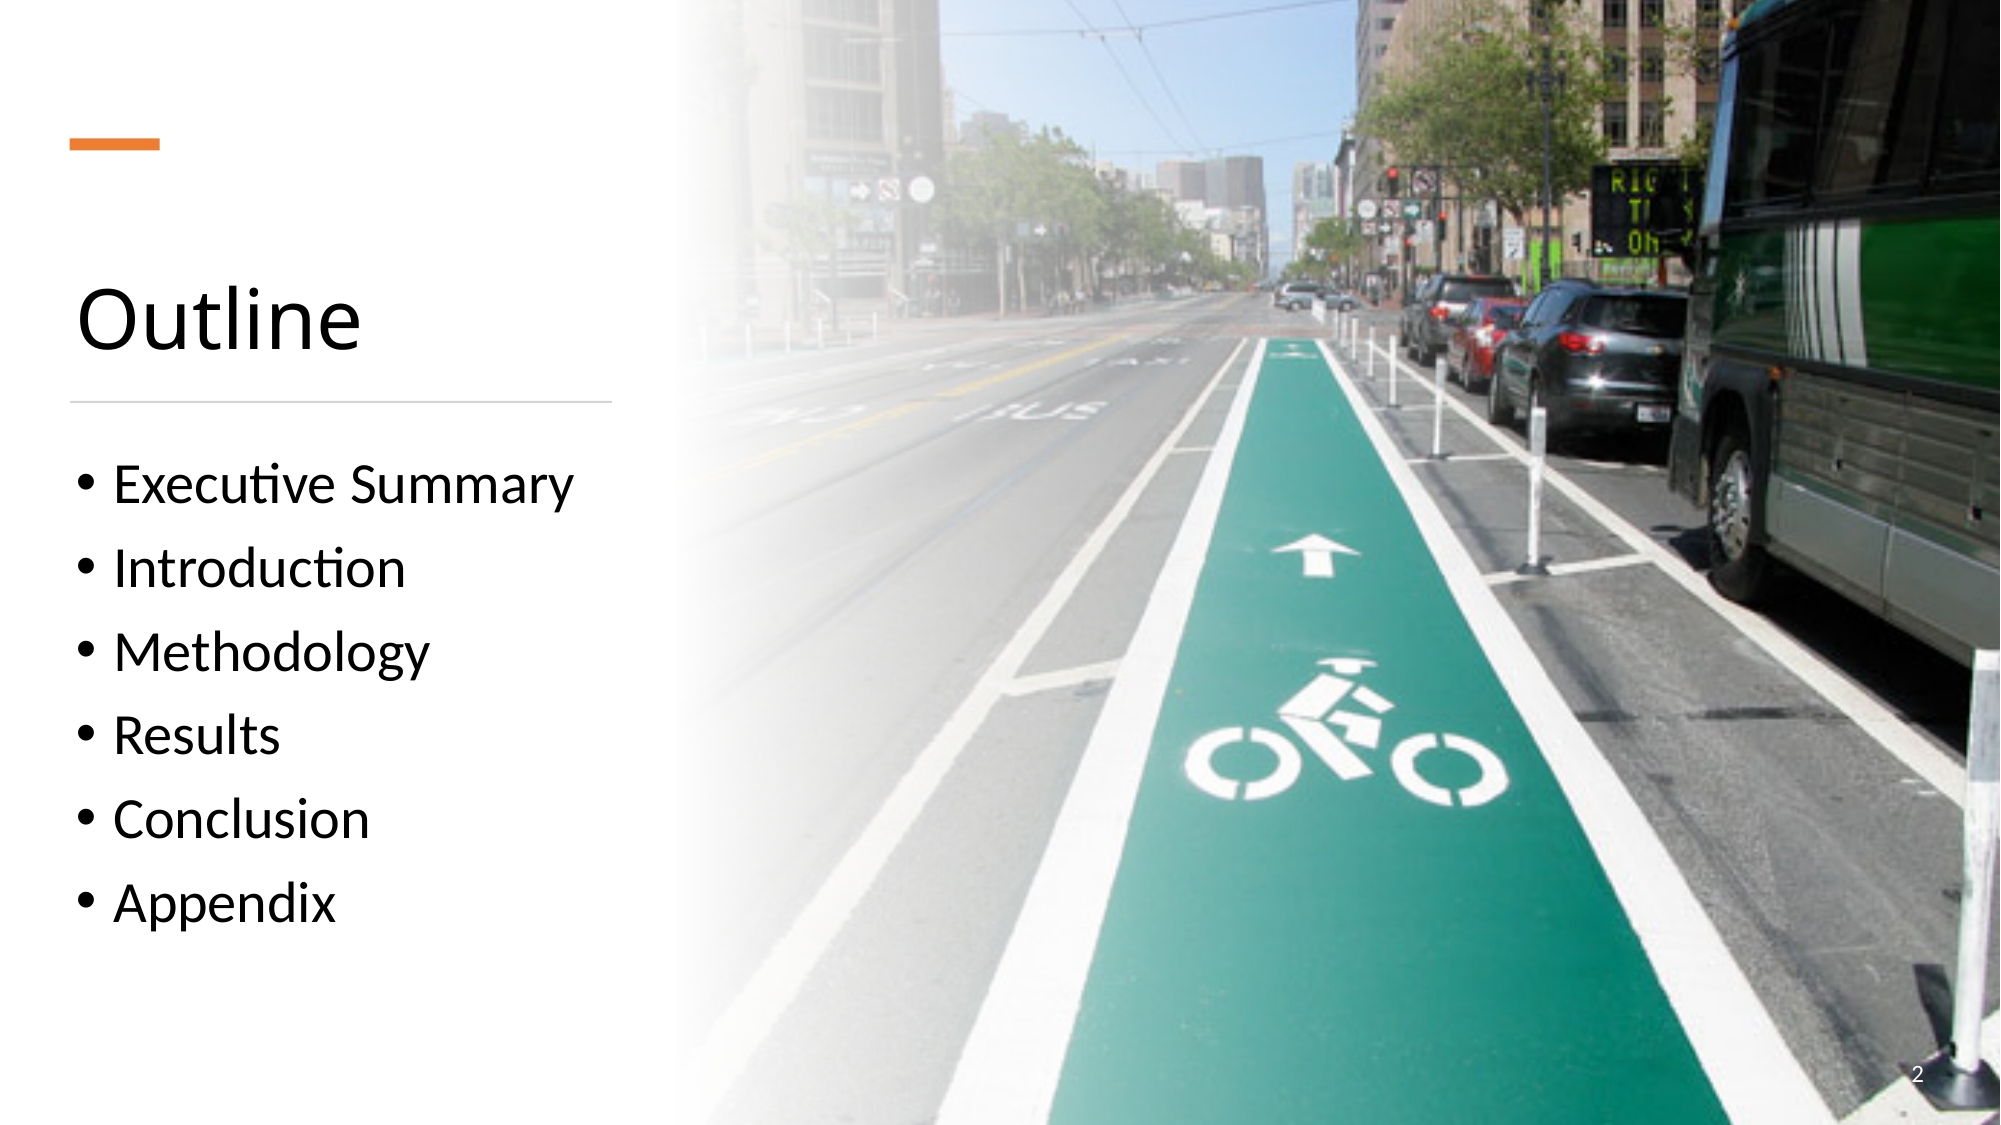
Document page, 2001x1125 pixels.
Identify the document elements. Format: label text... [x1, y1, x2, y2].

text_box [69, 137, 161, 151]
text_box [0, 0, 577, 1125]
title Outline [60, 190, 577, 375]
picture [577, 0, 2000, 1125]
text_box Executive Summary Introduction Methodology Results Conclusion Appendix [60, 445, 577, 972]
